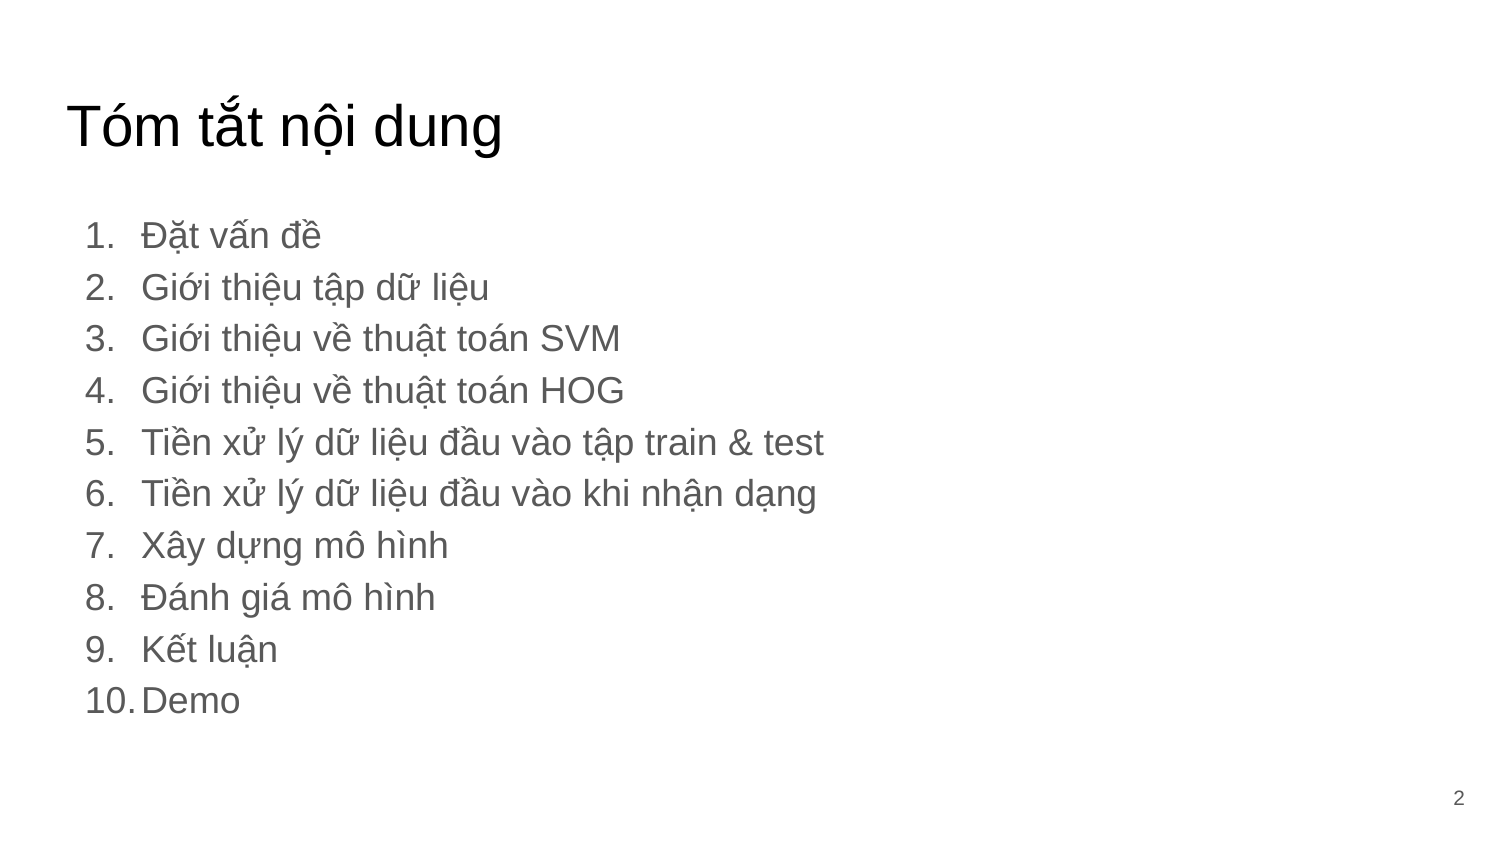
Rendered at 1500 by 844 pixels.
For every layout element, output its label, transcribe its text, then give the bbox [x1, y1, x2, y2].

slide_number 2 [1389, 764, 1480, 830]
list Đặt vấn đề Giới thiệu tập dữ liệu Giới thiệu về thuật toán SVM Giới thiệu về thuật toán HOG Tiền xử lý dữ liệu đầu vào tập train & test Tiền xử lý dữ liệu đầu vào khi nhận dạng Xây dựng mô hình Đánh giá mô hình Kết luận Demo [51, 189, 1449, 750]
title Tóm tắt nội dung [51, 72, 1449, 167]
